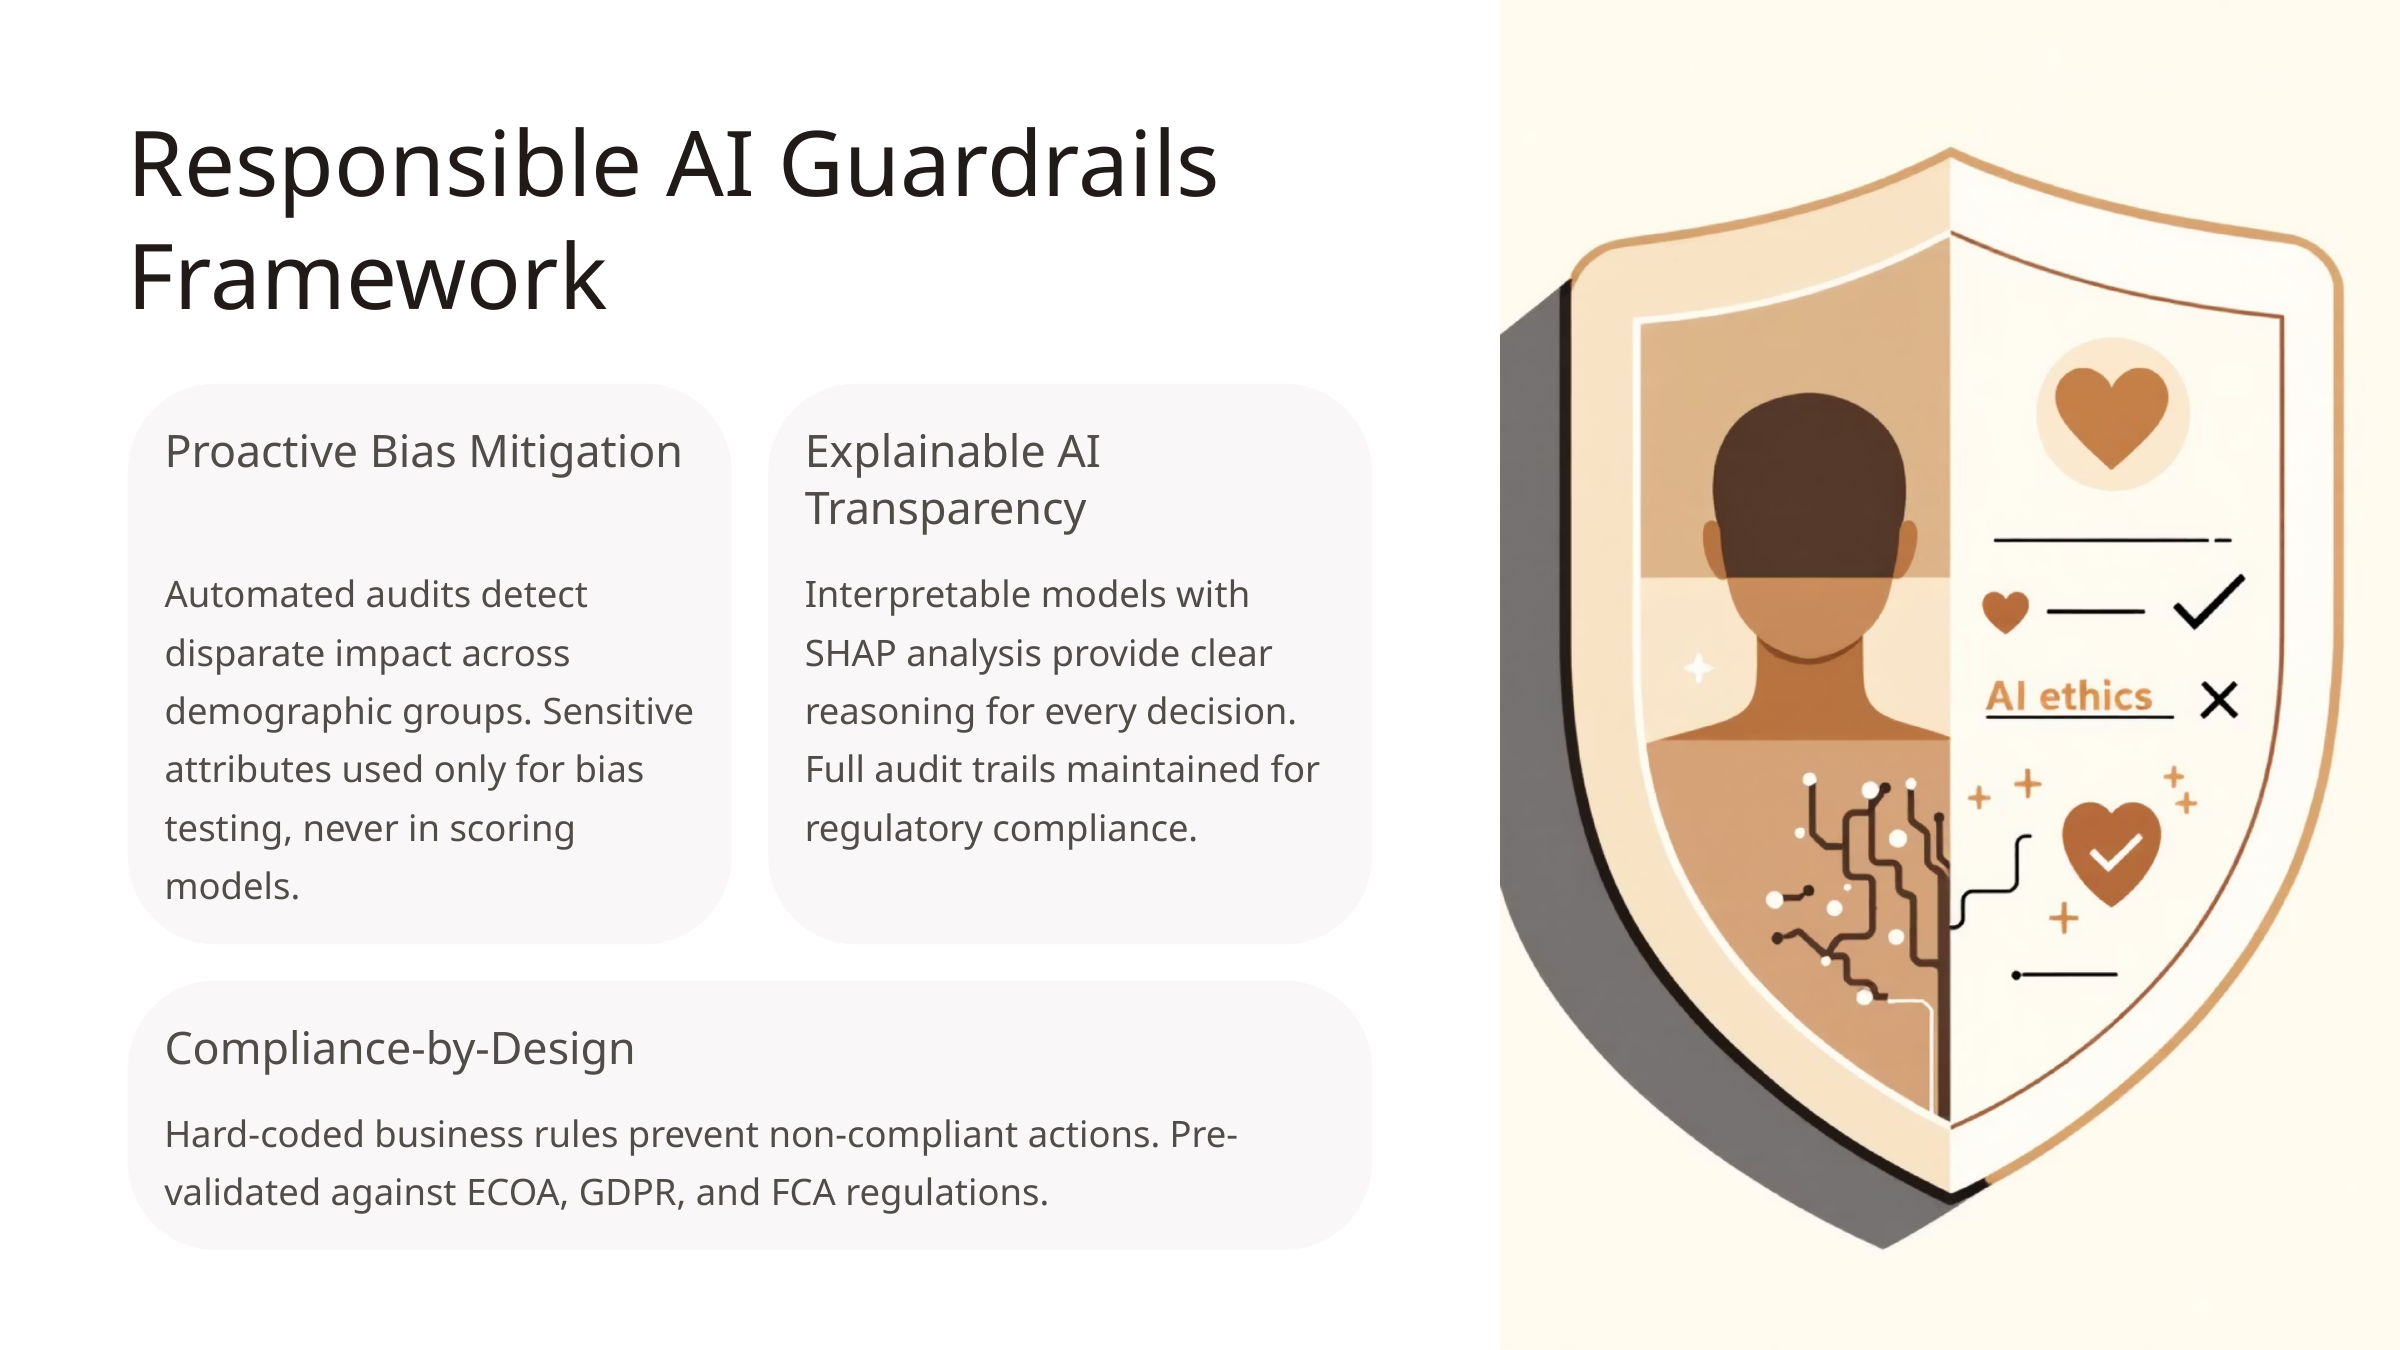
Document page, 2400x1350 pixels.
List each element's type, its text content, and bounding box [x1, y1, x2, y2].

text_box [127, 383, 732, 945]
picture [1499, 0, 2400, 1350]
text_box Responsible AI Guardrails Framework [127, 100, 1372, 329]
text_box Explainable AI Transparency [804, 420, 1336, 535]
text_box Proactive Bias Mitigation [164, 420, 696, 535]
text_box Hard-coded business rules prevent non-compliant actions. Pre-validated against ECOA, GDPR, and FCA regulations. [164, 1096, 1336, 1214]
text_box [768, 383, 1373, 945]
text_box Interpretable models with SHAP analysis provide clear reasoning for every decision. Full audit trails maintained for regulatory compliance. [804, 556, 1336, 850]
text_box [127, 980, 1372, 1250]
text_box Automated audits detect disparate impact across demographic groups. Sensitive attributes used only for bias testing, never in scoring models. [164, 556, 696, 908]
text_box Compliance-by-Design [164, 1017, 669, 1075]
